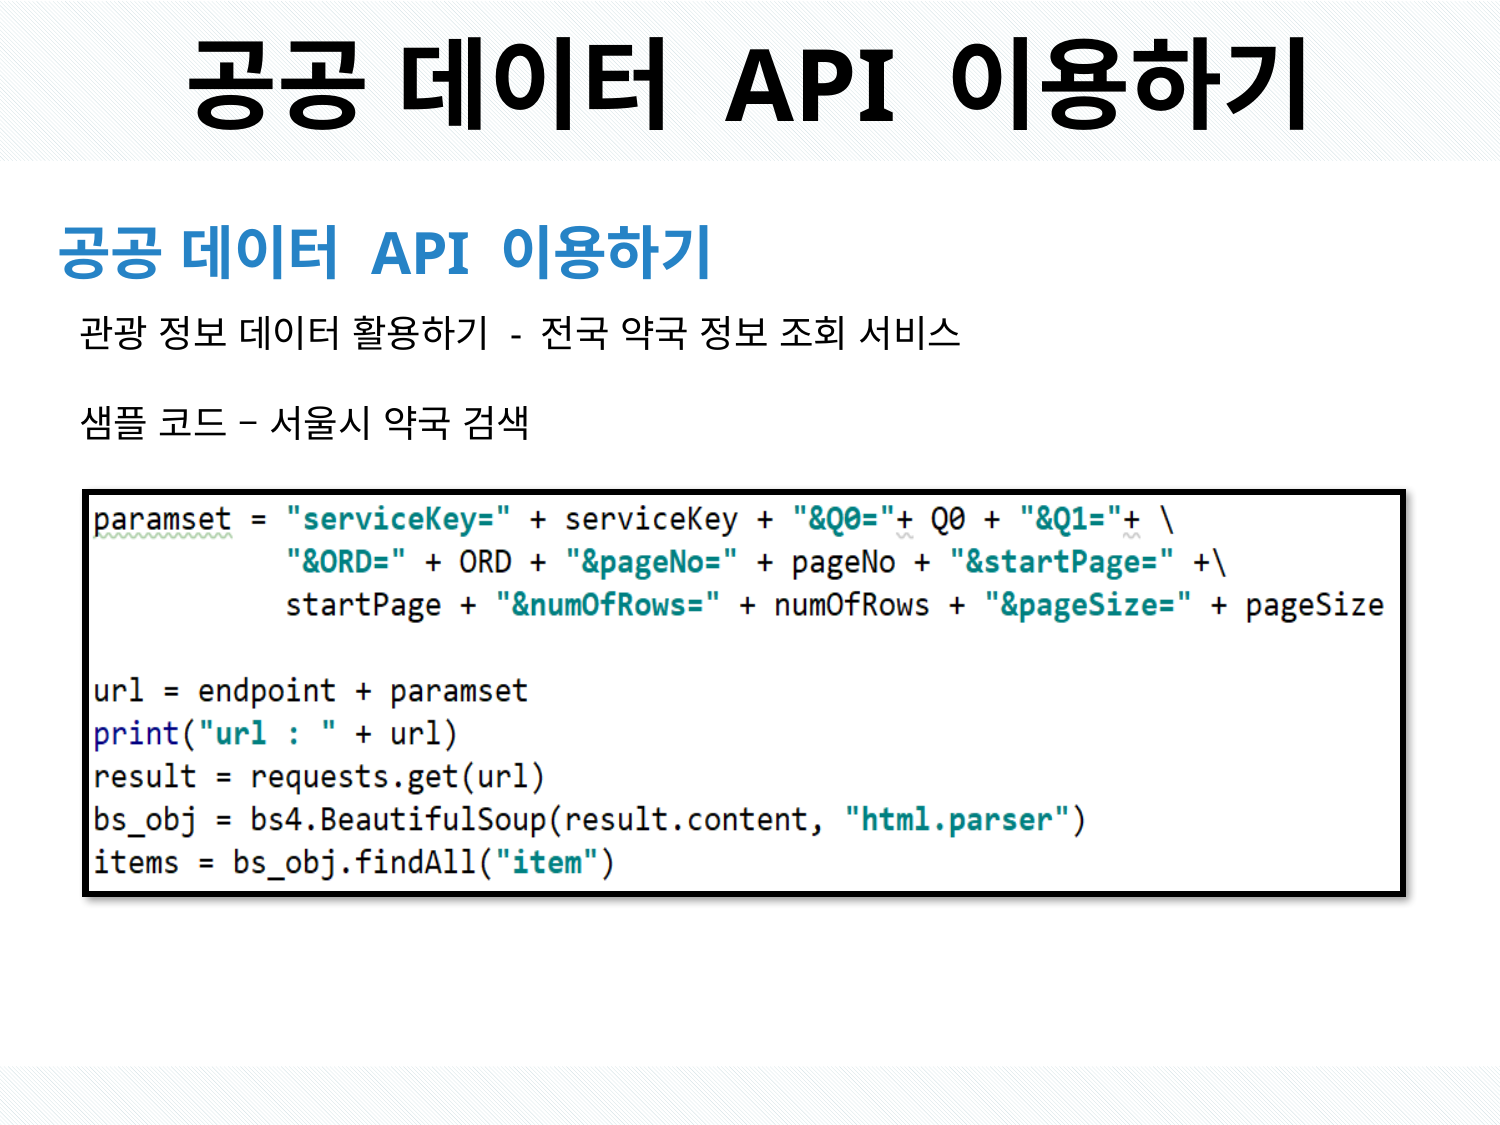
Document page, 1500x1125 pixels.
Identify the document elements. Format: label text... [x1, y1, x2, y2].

text_box 관광 정보 데이터 활용하기 - 전국 약국 정보 조회 서비스 샘플 코드 – 서울시 약국 검색 [64, 302, 1376, 498]
picture [88, 494, 1400, 892]
list 공공 데이터 API 이용하기 [41, 208, 1500, 1071]
title 공공 데이터 API 이용하기 [0, 1, 1500, 161]
